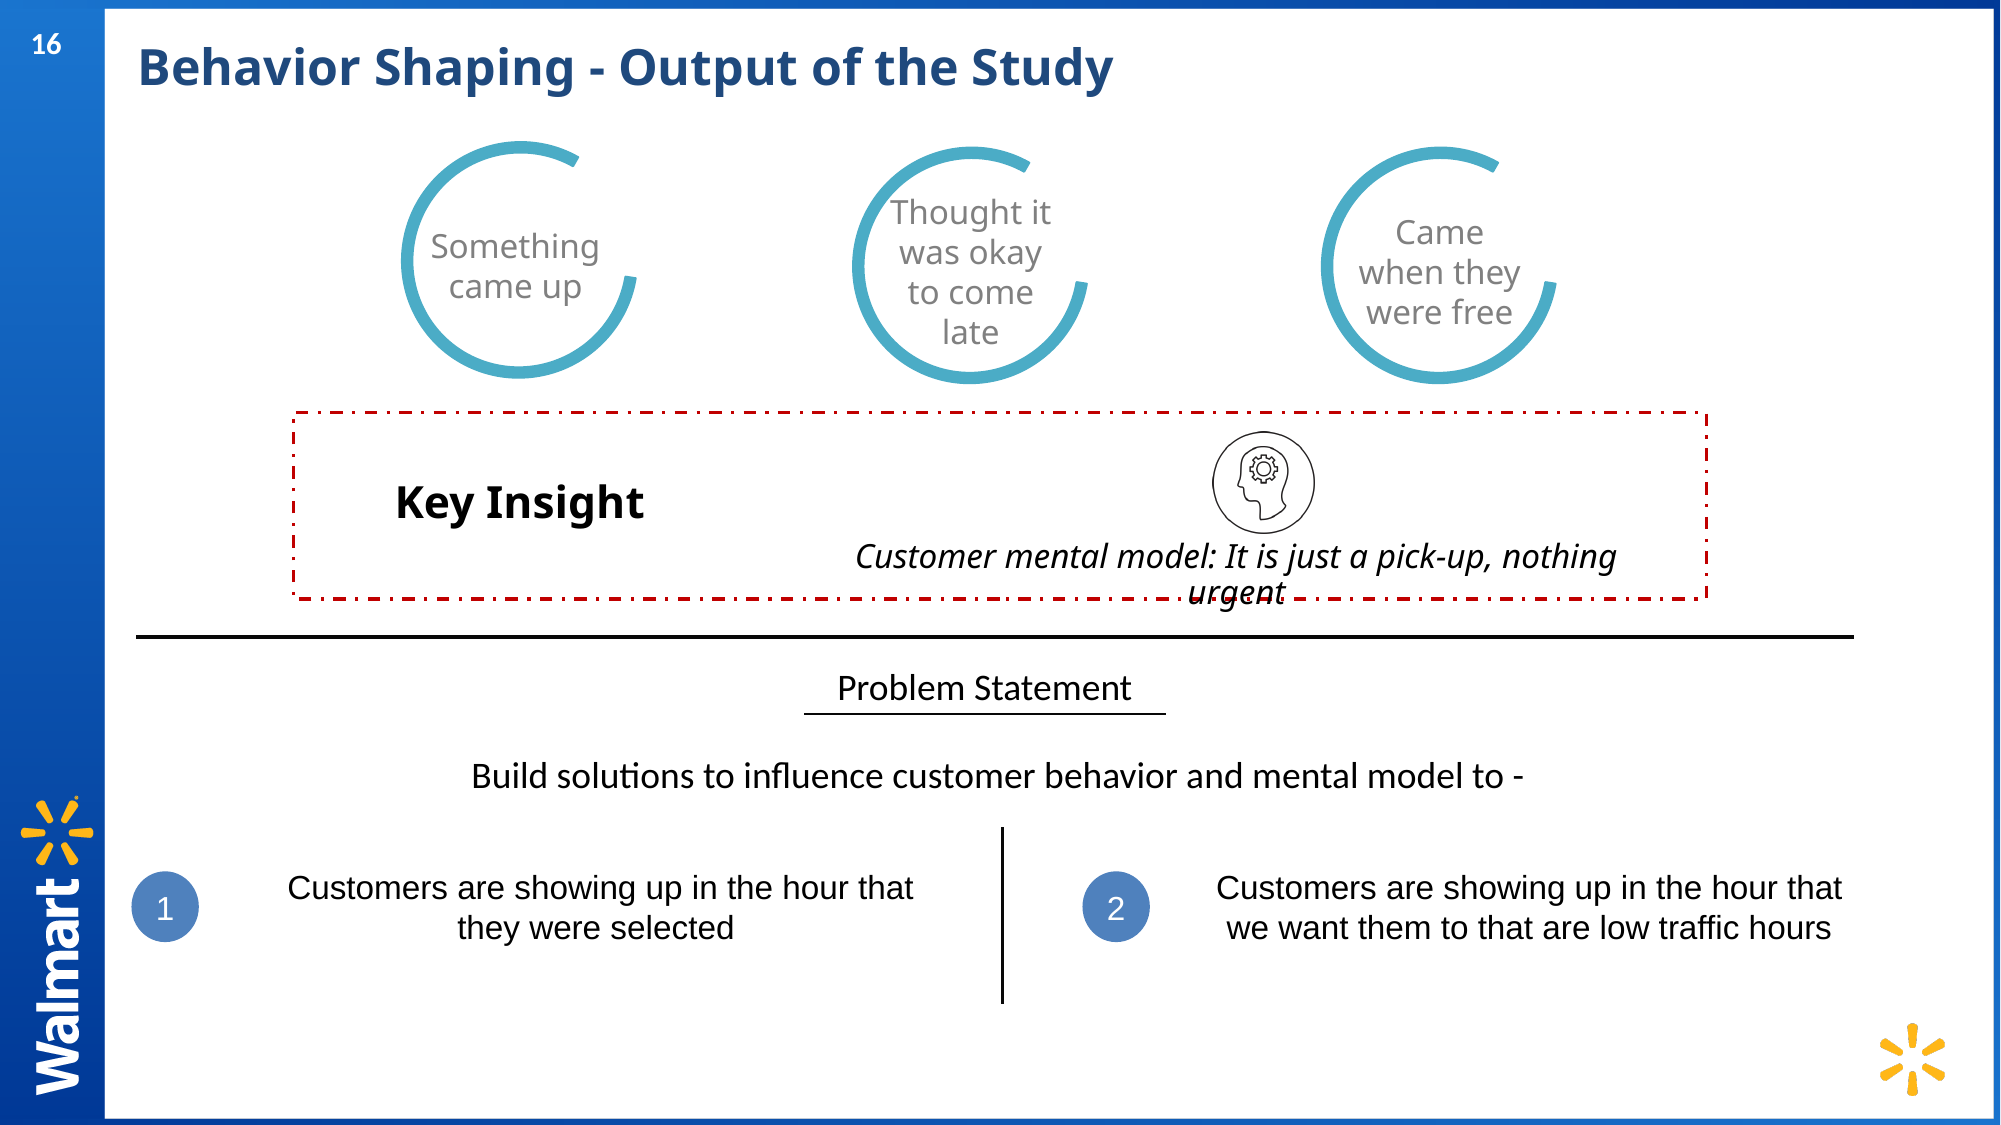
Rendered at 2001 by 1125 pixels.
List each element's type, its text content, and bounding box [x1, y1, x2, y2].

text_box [1322, 146, 1557, 384]
text_box 2 [1082, 871, 1150, 943]
text_box [292, 410, 1708, 601]
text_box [402, 141, 638, 379]
text_box 1 [131, 871, 199, 943]
picture [0, 0, 2001, 1125]
text_box Problem Statement [822, 656, 1148, 712]
text_box Customer mental model: It is just a pick-up, nothing urgent [804, 540, 1669, 612]
text_box Key Insight [365, 480, 674, 529]
text_box Build solutions to influence customer behavior and mental model to - [456, 743, 1549, 804]
text_box Customers are showing up in the hour that they were selected [262, 858, 940, 954]
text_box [853, 146, 1089, 384]
text_box Customers are showing up in the hour that we want them to that are low traffic hours [1191, 858, 1869, 954]
title Behavior Shaping - Output of the Study [122, 27, 1848, 246]
